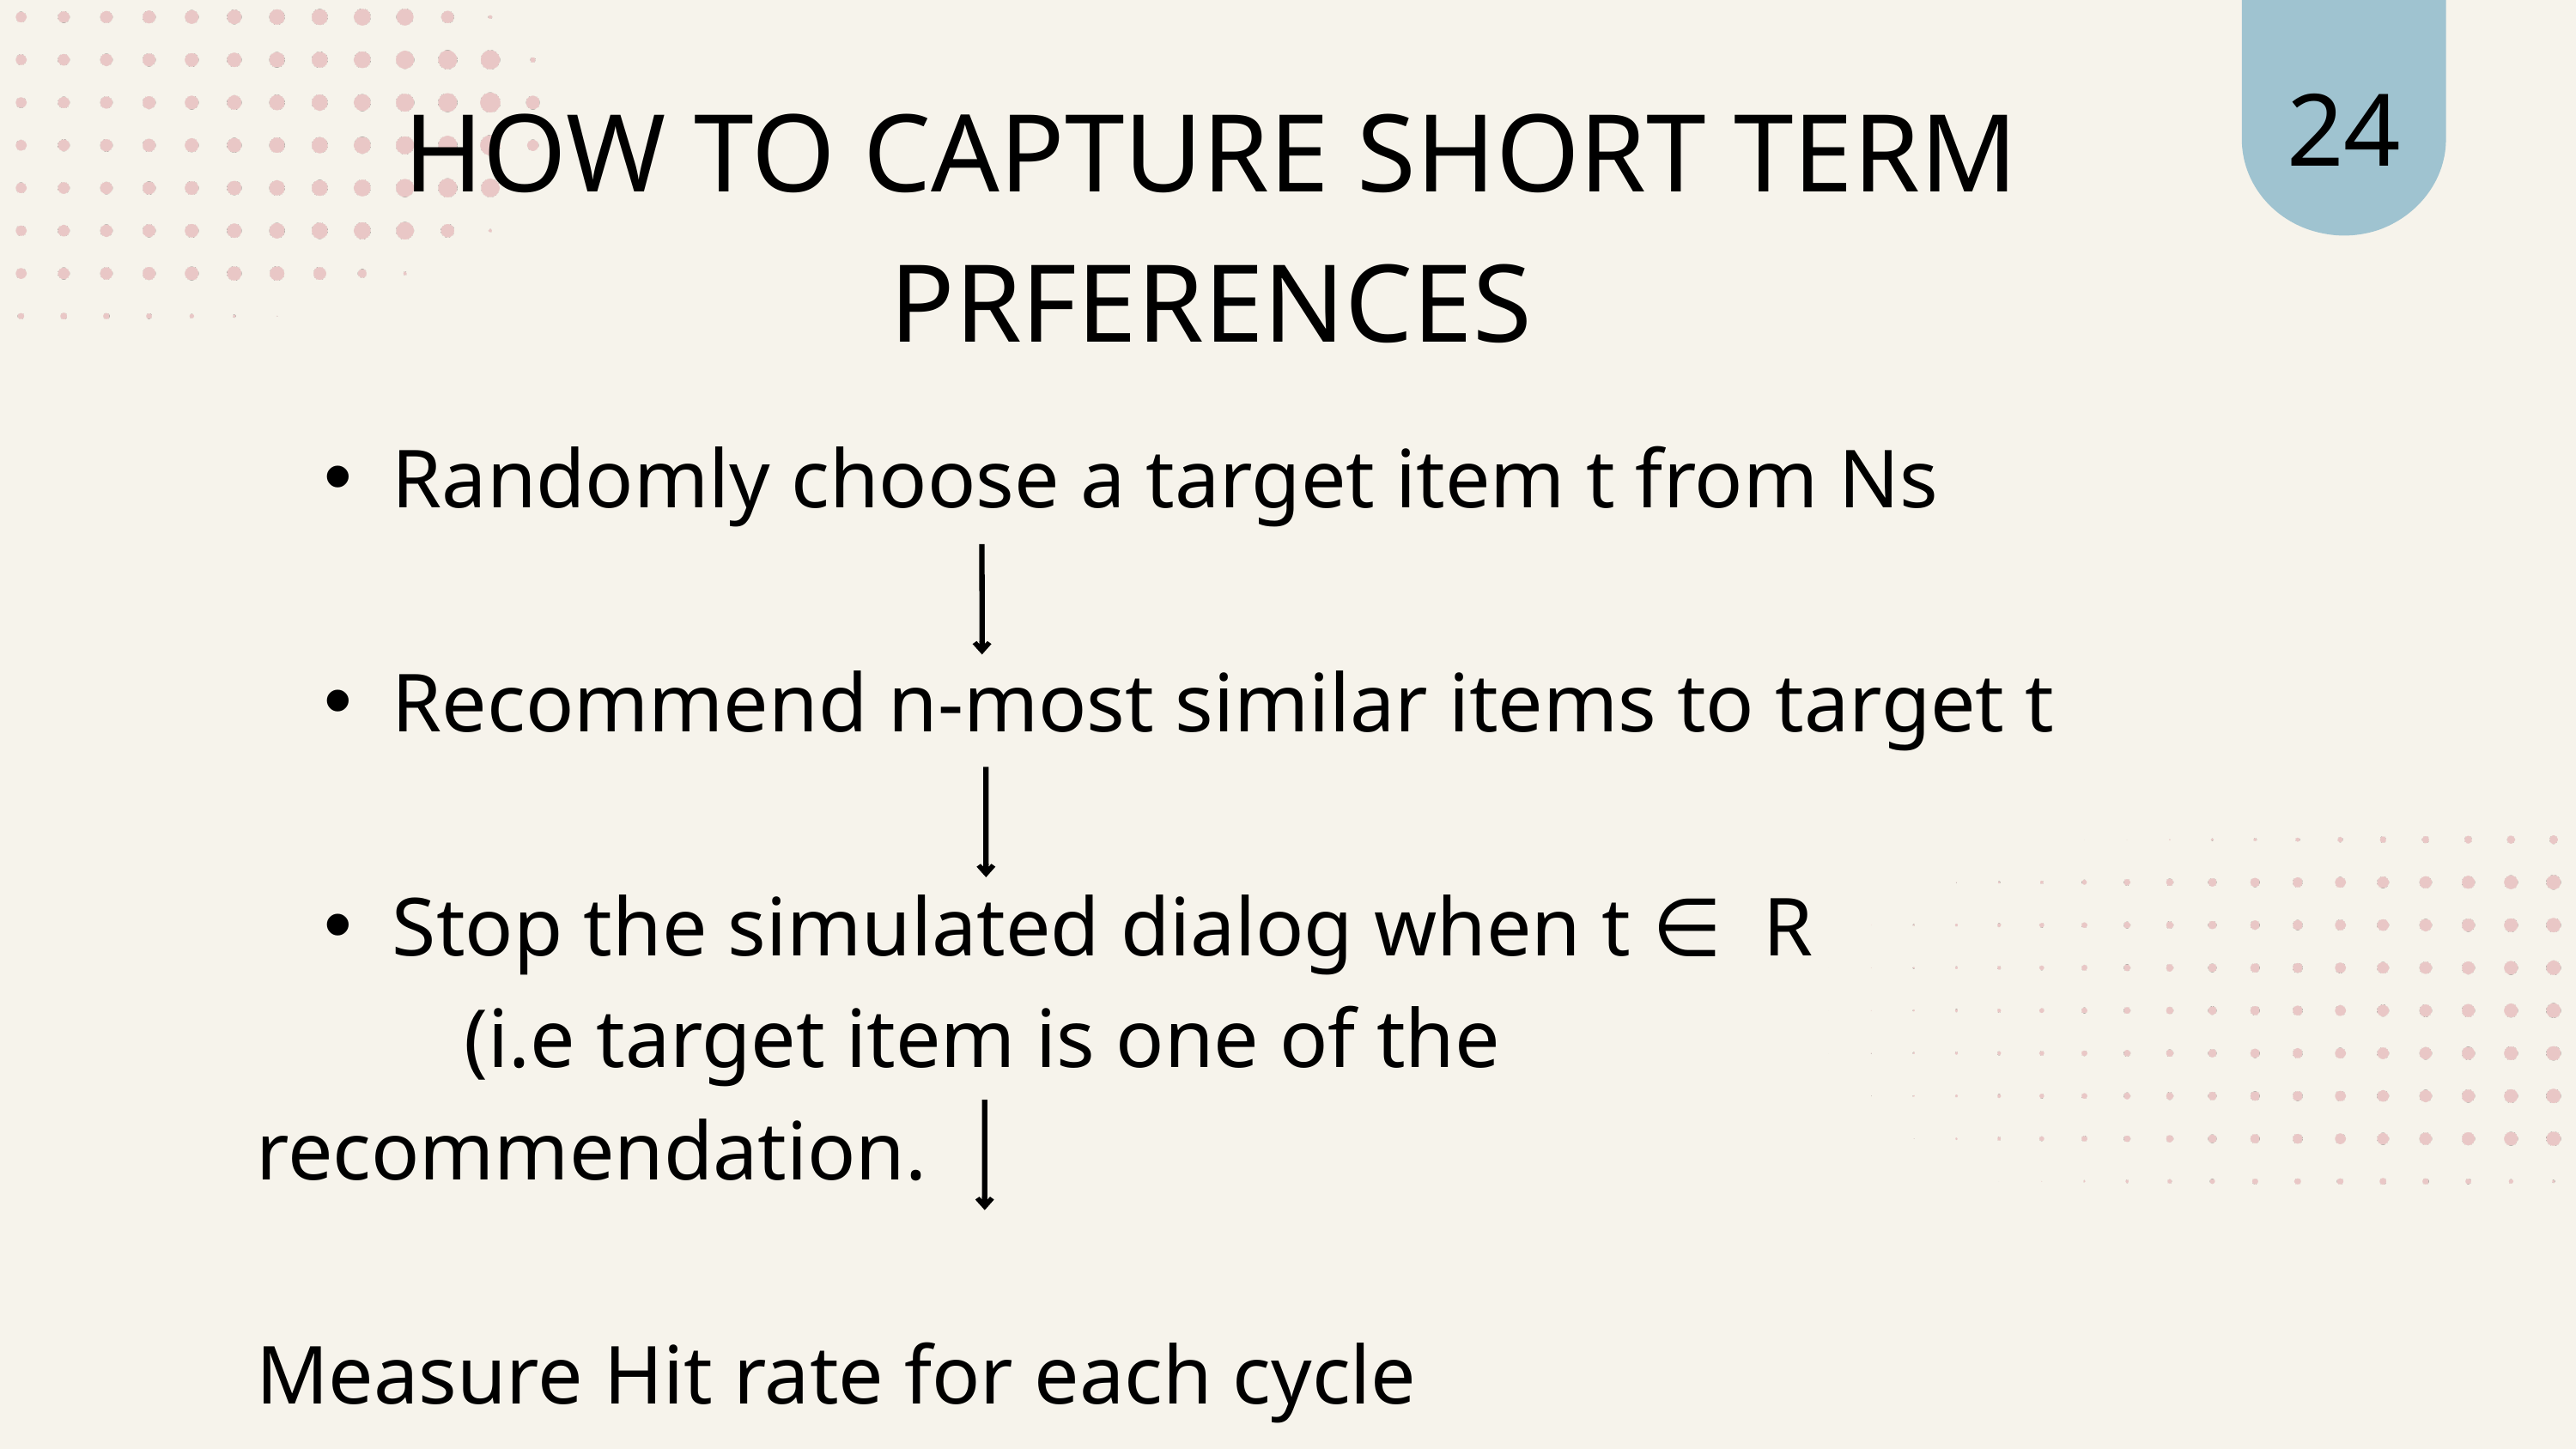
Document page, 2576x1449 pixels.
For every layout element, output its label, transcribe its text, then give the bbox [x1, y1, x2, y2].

text_box Randomly choose a target item t from Ns Recommend n-most similar items to target t Stop the simulated dialog when t ∈ R (i.e target item is one of the recommendation. Measure Hit rate for each cycle [256, 411, 2166, 1420]
text_box HOW TO CAPTURE SHORT TERM PRFERENCES [187, 63, 2234, 364]
text_box [0, 0, 540, 319]
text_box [2233, 0, 2455, 236]
text_box [2166, 835, 2576, 1185]
